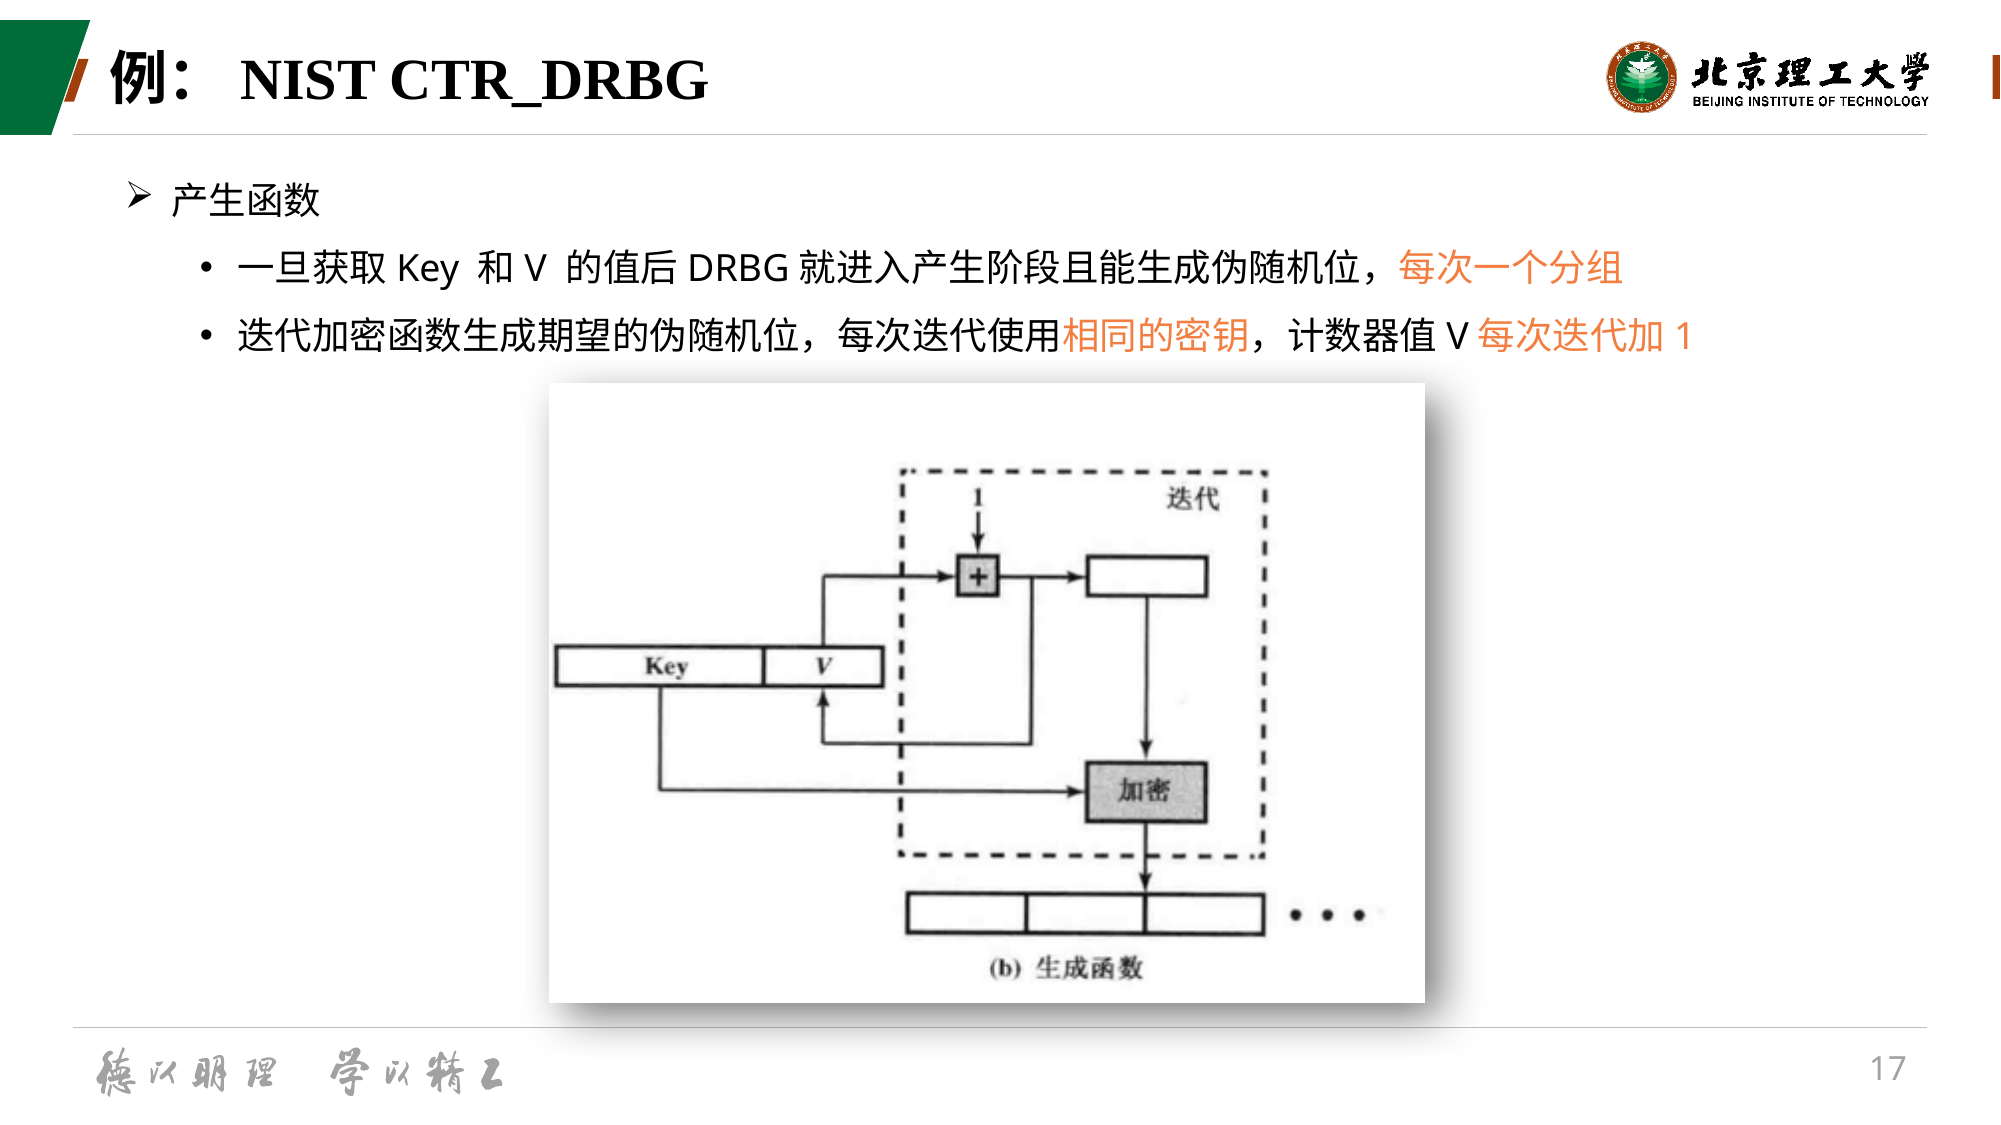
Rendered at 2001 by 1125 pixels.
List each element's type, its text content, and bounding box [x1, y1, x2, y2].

picture [1606, 41, 1929, 113]
title 例：NIST CTR_DRBG [94, 40, 1513, 120]
list 产生函数 一旦获取Key 和V 的值后DRBG就进入产生阶段且能生成伪随机位，每次一个分组 迭代加密函数生成期望的伪随机位，每次迭代使用相同的密钥，计数器值V每次迭代加1 [109, 146, 1887, 384]
picture [549, 383, 1425, 1003]
